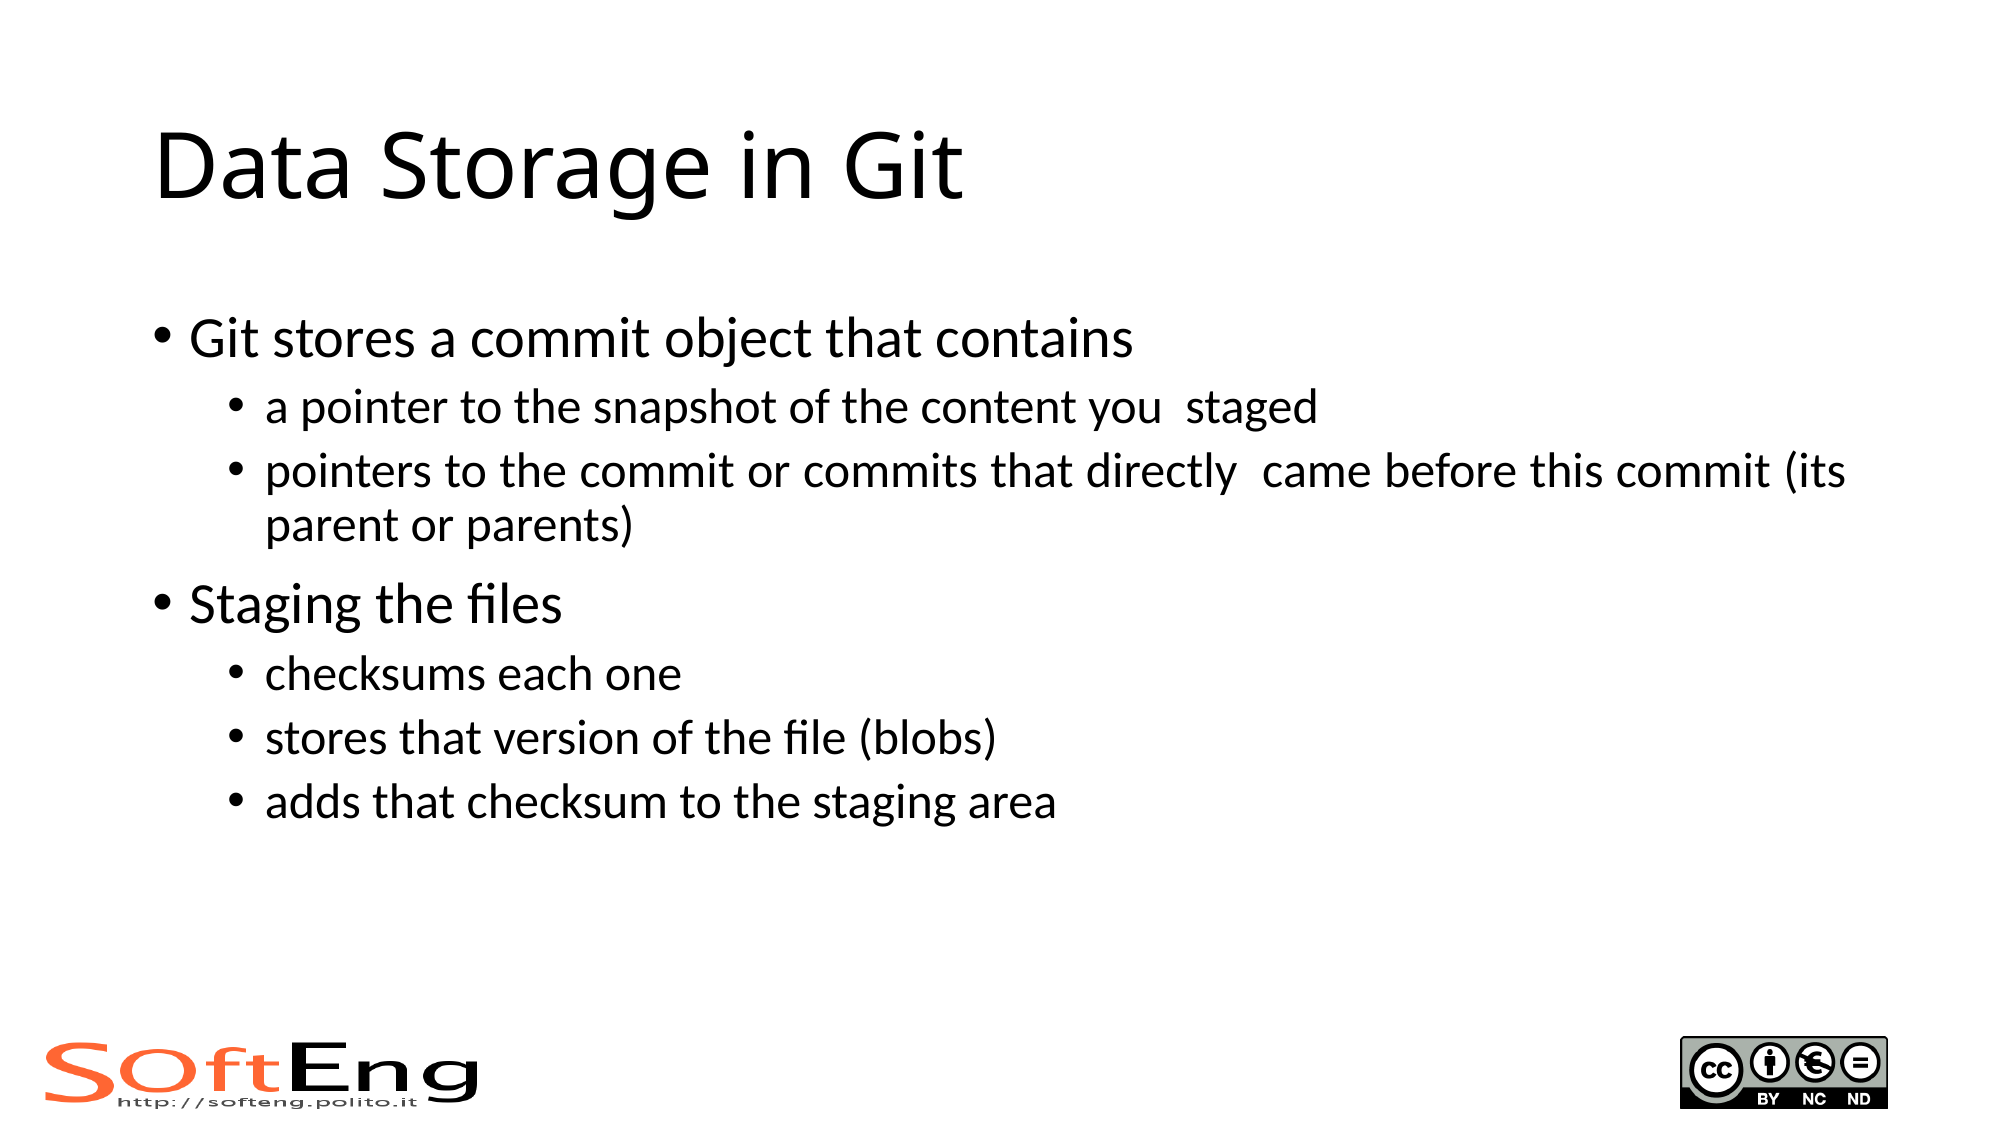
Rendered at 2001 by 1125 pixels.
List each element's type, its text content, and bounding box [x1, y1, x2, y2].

picture [37, 1026, 488, 1119]
picture [1680, 1036, 1888, 1109]
title Data Storage in Git [137, 59, 1863, 278]
list Git stores a commit object that contains a pointer to the snapshot of the content you staged pointers to the commit or commits that directly came before this commit (its parent or parents) Staging the files checksums each one stores that version of the file (blobs) adds that checksum to the staging area [137, 299, 1863, 1014]
